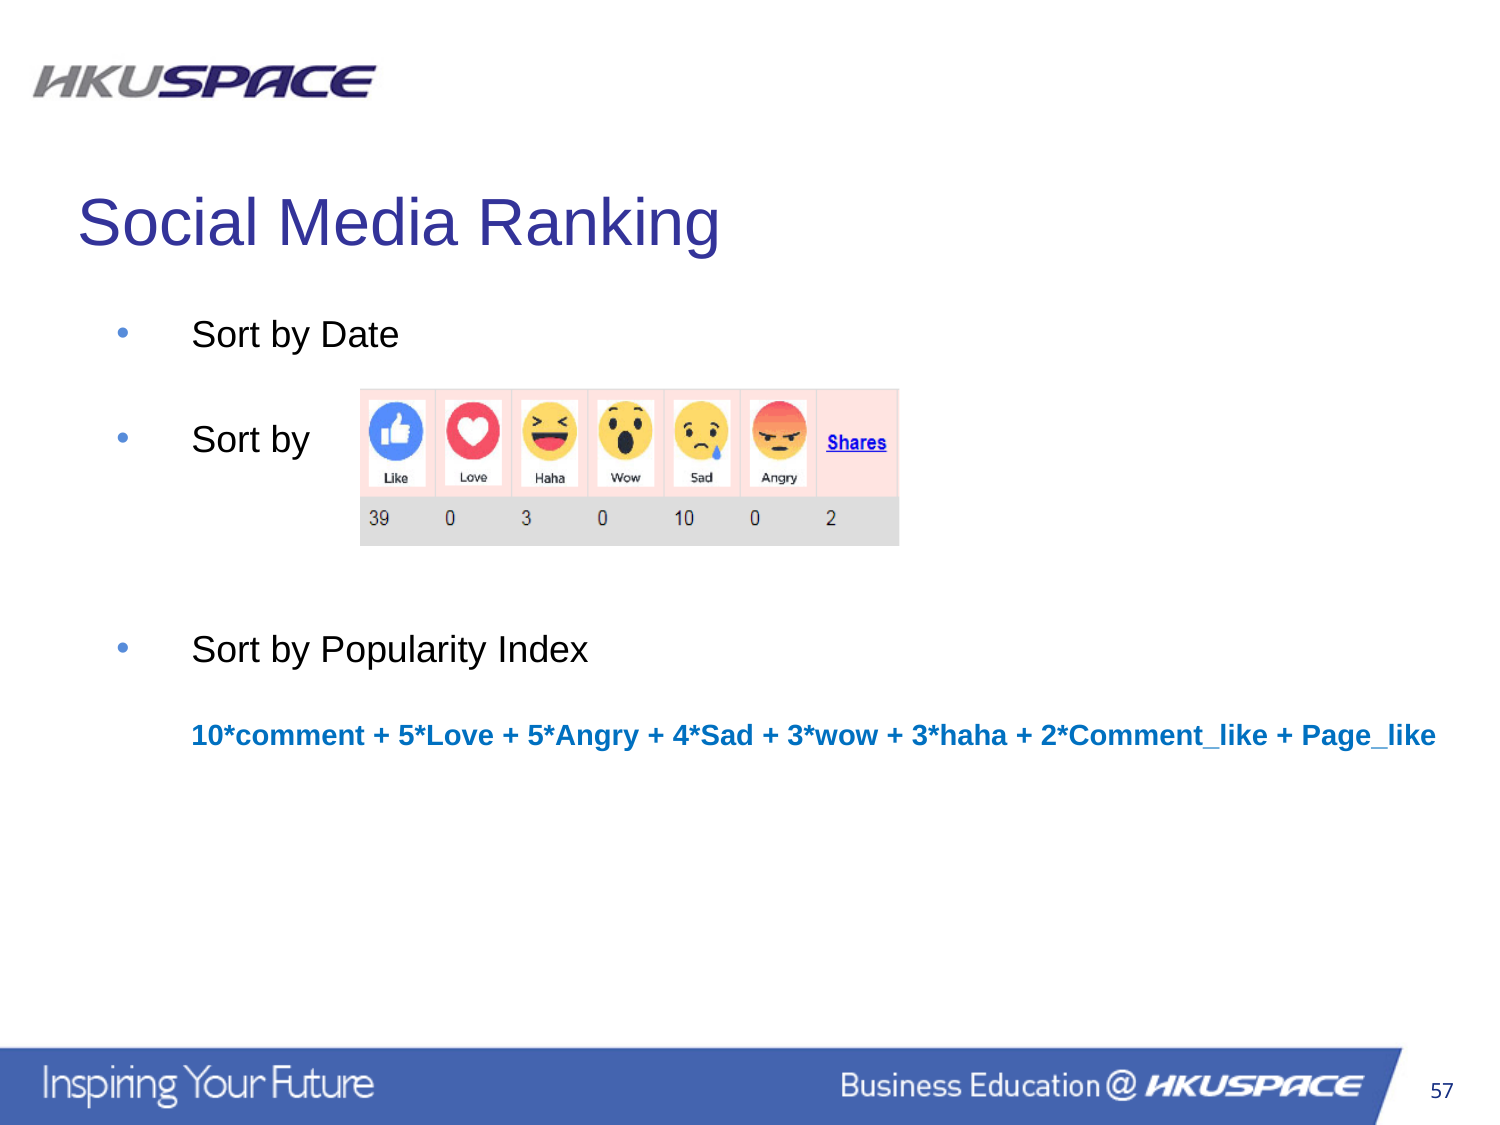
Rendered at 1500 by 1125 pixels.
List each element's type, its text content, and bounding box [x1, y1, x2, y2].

title Social Media Ranking [62, 101, 1388, 266]
picture [359, 385, 900, 546]
slide_number 57 [1415, 1070, 1499, 1125]
picture [0, 894, 1500, 1125]
text_box Sort by Date Sort by Sort by Popularity Index 10*comment + 5*Love + 5*Angry + 4*Sad + 3*wow + 3*haha + 2*Comment_like + Page_like [0, 302, 1500, 894]
picture [0, 0, 1500, 302]
